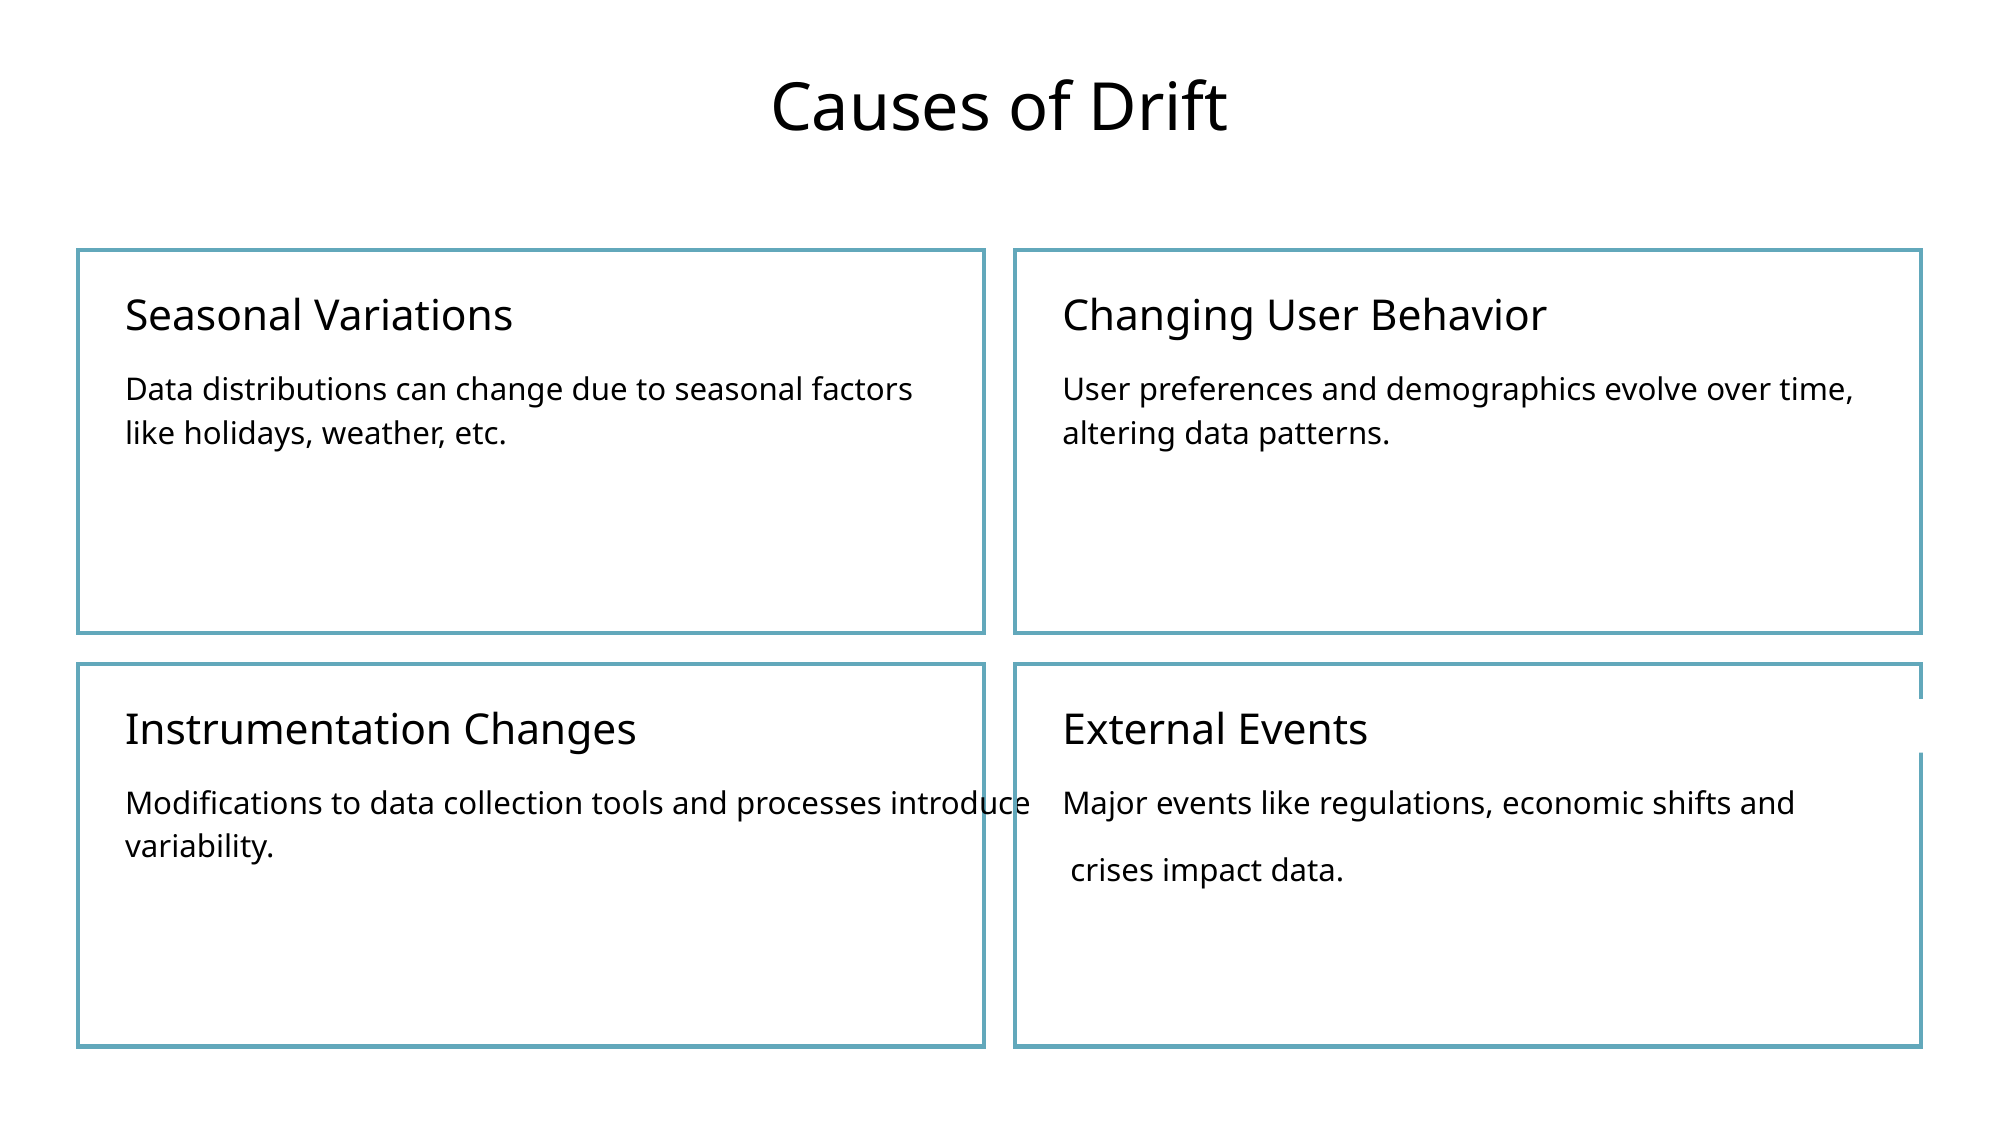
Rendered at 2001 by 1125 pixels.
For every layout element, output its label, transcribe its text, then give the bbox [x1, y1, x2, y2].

text_box [1015, 663, 1922, 1047]
text_box Modifications to data collection tools and processes introduce variability. [124, 776, 1015, 865]
text_box Changing User Behavior [1062, 285, 1973, 339]
text_box User preferences and demographics evolve over time, altering data patterns. [1062, 362, 1973, 451]
text_box Major events like regulations, economic shifts and crises impact data. [1062, 776, 1875, 882]
text_box Data distributions can change due to seasonal factors like holidays, weather, etc. [124, 362, 964, 451]
text_box Instrumentation Changes [124, 699, 1015, 753]
text_box [78, 249, 985, 633]
text_box Seasonal Variations [124, 285, 1015, 339]
text_box External Events [1062, 699, 1973, 753]
text_box [78, 663, 985, 1047]
text_box Causes of Drift [0, 60, 2000, 144]
text_box [1015, 249, 1922, 633]
